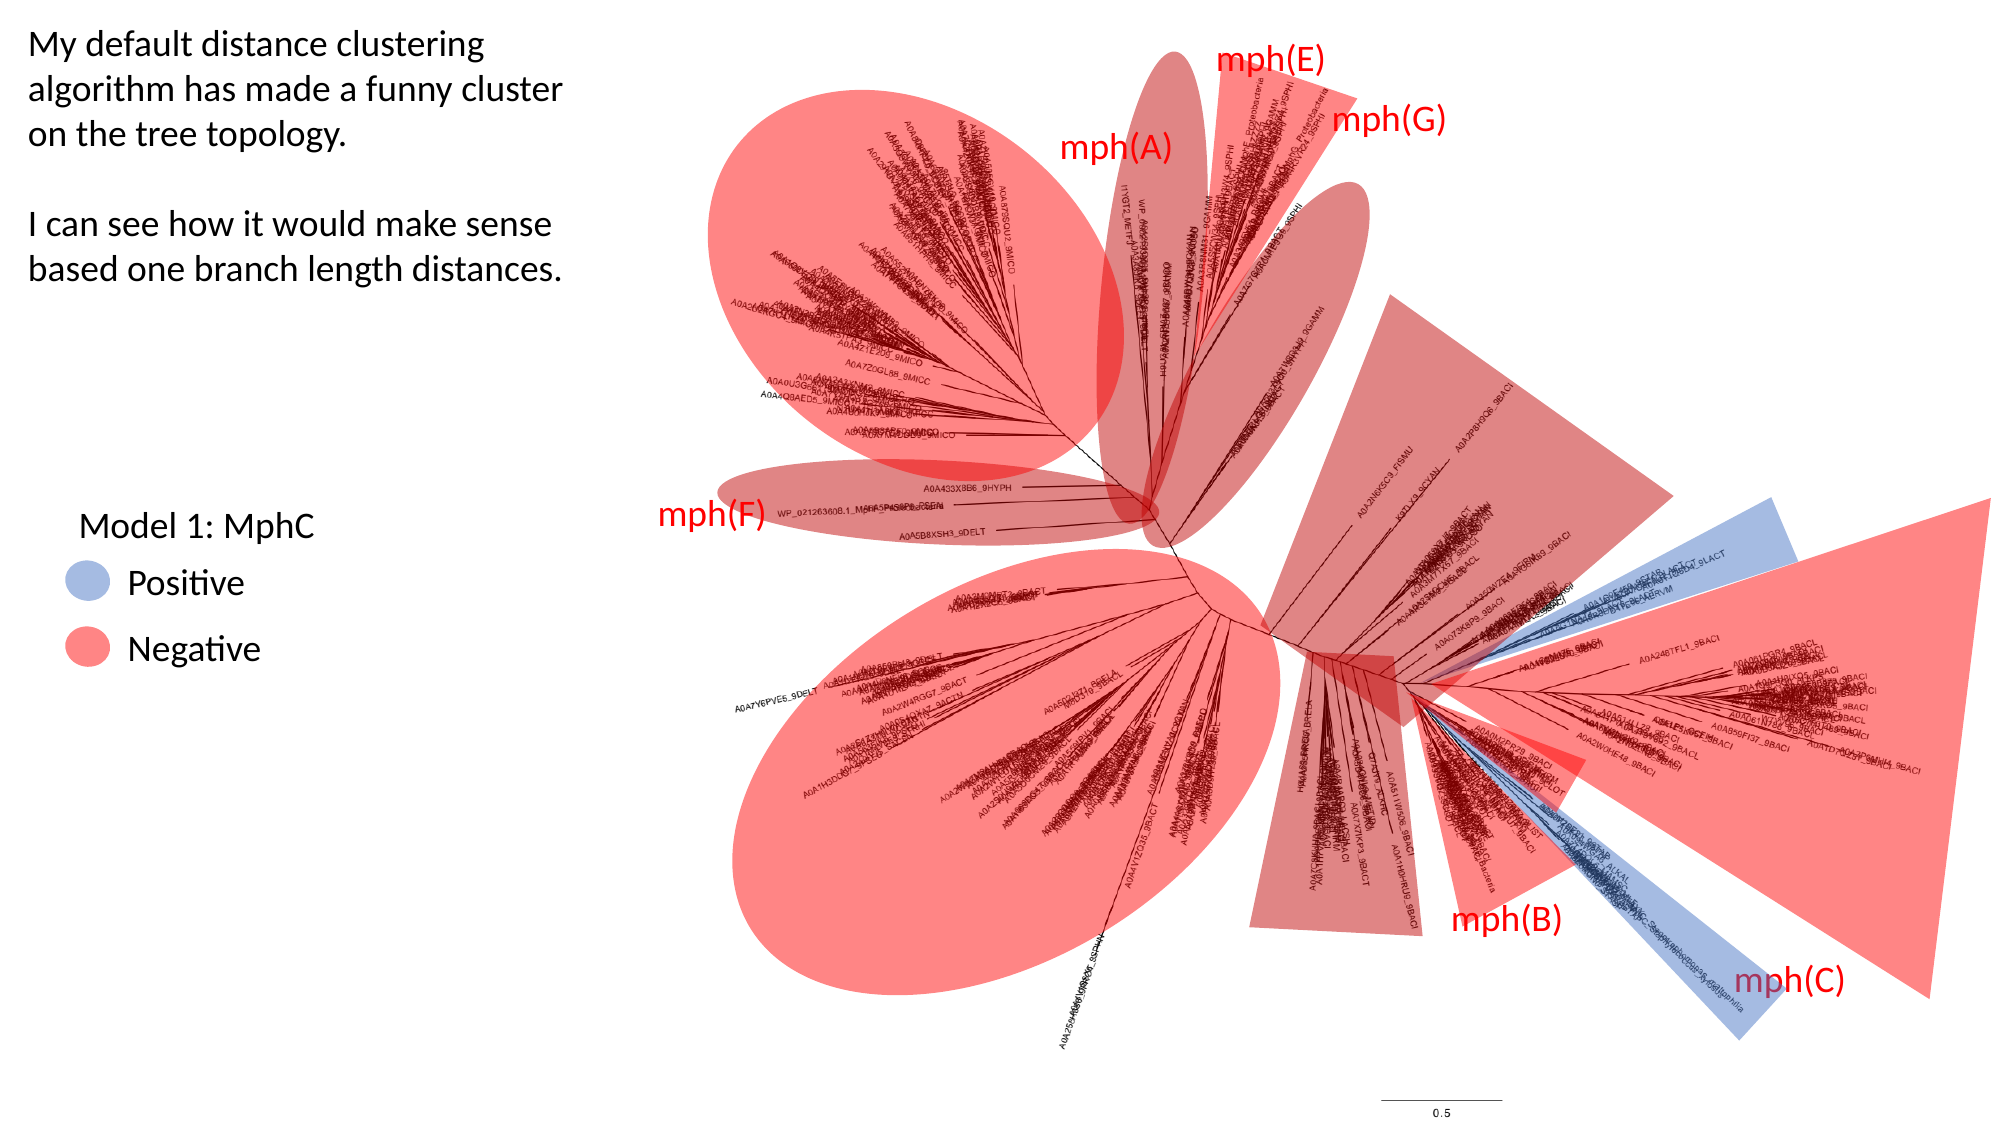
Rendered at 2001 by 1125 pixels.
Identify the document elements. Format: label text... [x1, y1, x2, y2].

picture [688, 0, 2000, 1125]
text_box My default distance clustering algorithm has made a funny cluster on the tree topology. I can see how it would make sense based one branch length distances. [13, 11, 619, 296]
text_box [61, 493, 332, 677]
text_box mph(F) [642, 481, 688, 541]
